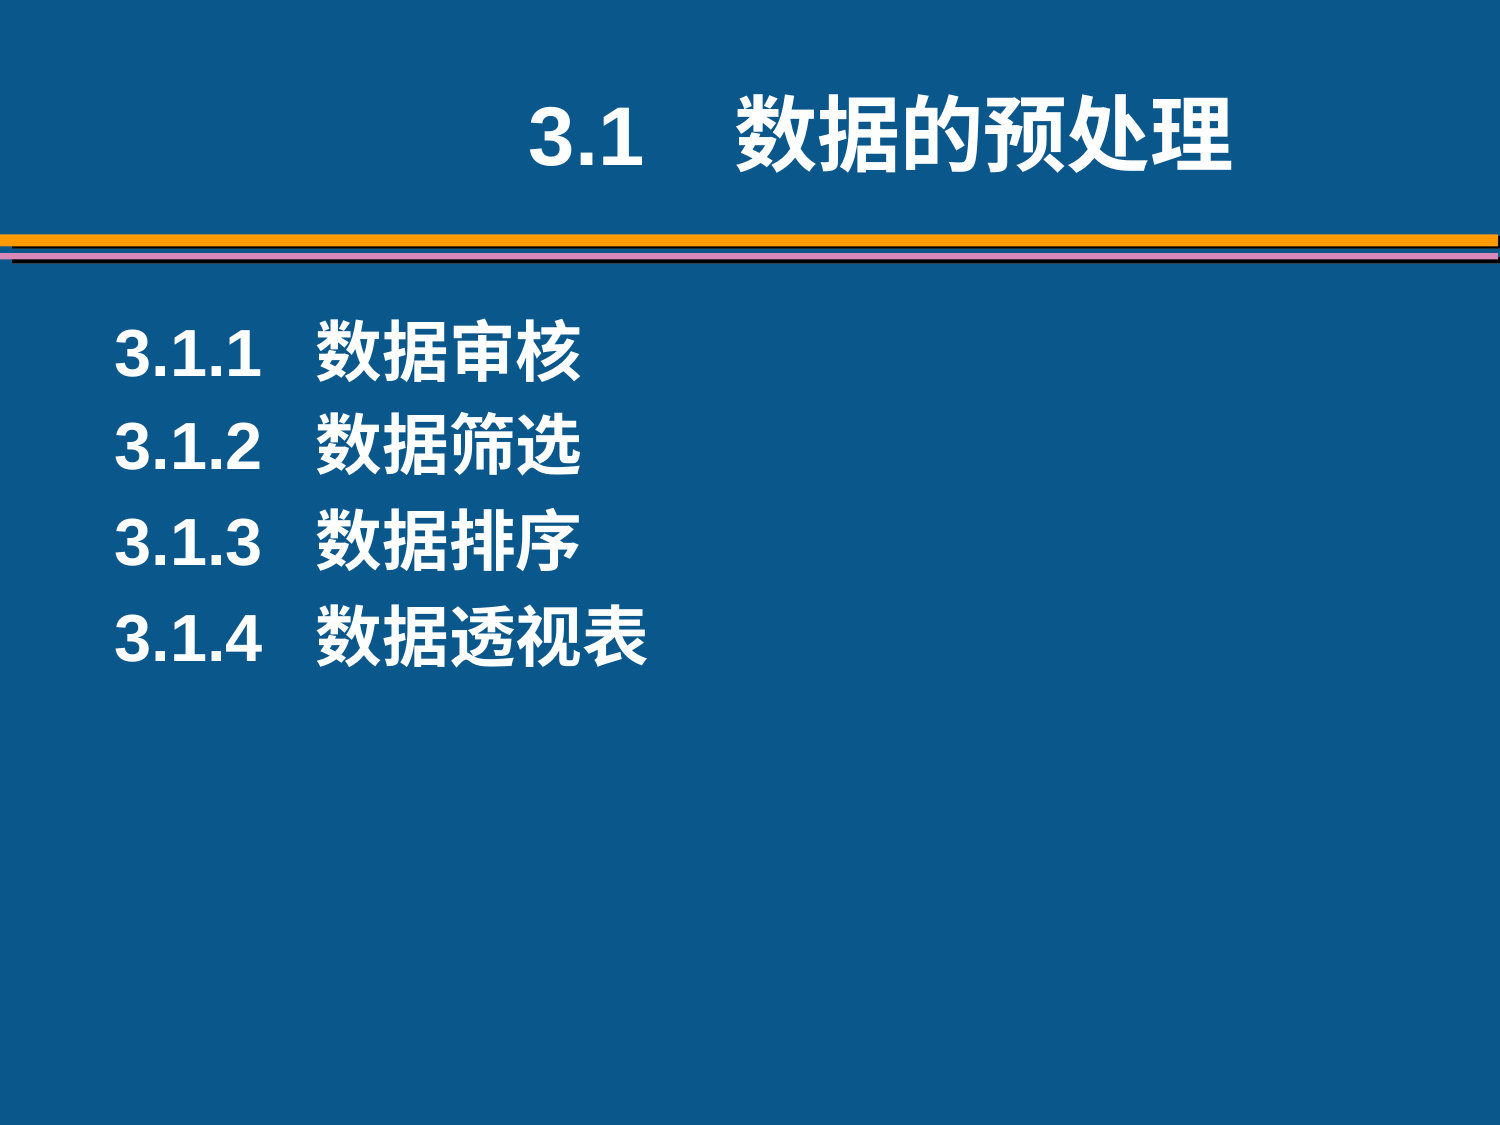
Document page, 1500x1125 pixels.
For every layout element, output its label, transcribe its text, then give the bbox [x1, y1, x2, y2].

text_box 3.1.1 数据审核 3.1.2 数据筛选 3.1.3 数据排序 3.1.4 数据透视表 [99, 302, 1438, 1000]
text_box 3.1 数据的预处理 [312, 75, 1450, 190]
